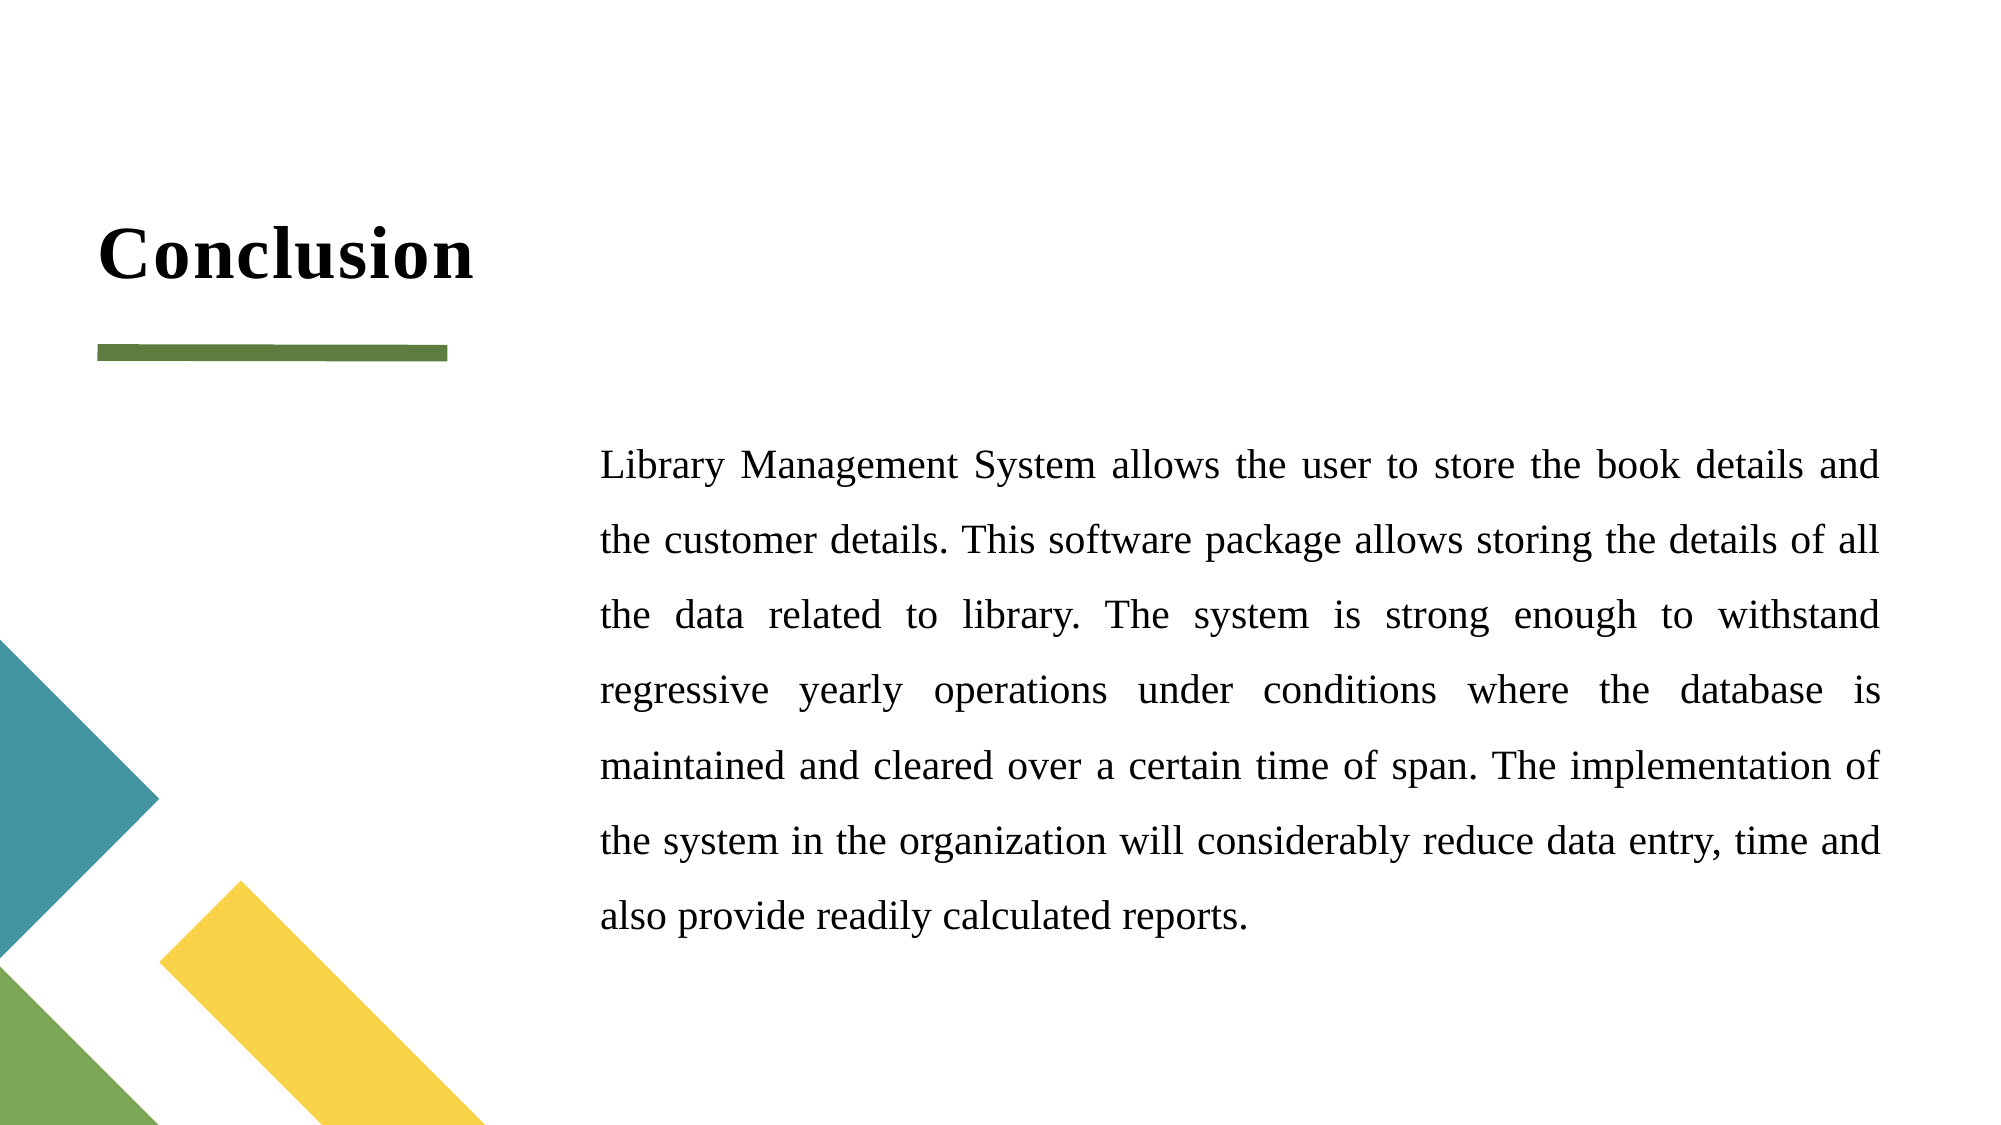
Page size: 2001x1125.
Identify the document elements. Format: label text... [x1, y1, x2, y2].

list Library Management System allows the user to store the book details and the customer details. This software package allows storing the details of all the data related to library. The system is strong enough to withstand regressive yearly operations under conditions where the database is maintained and cleared over a certain time of span. The implementation of the system in the organization will considerably reduce data entry, time and also provide readily calculated reports. [600, 374, 1882, 982]
title Conclusion [97, 16, 1882, 293]
